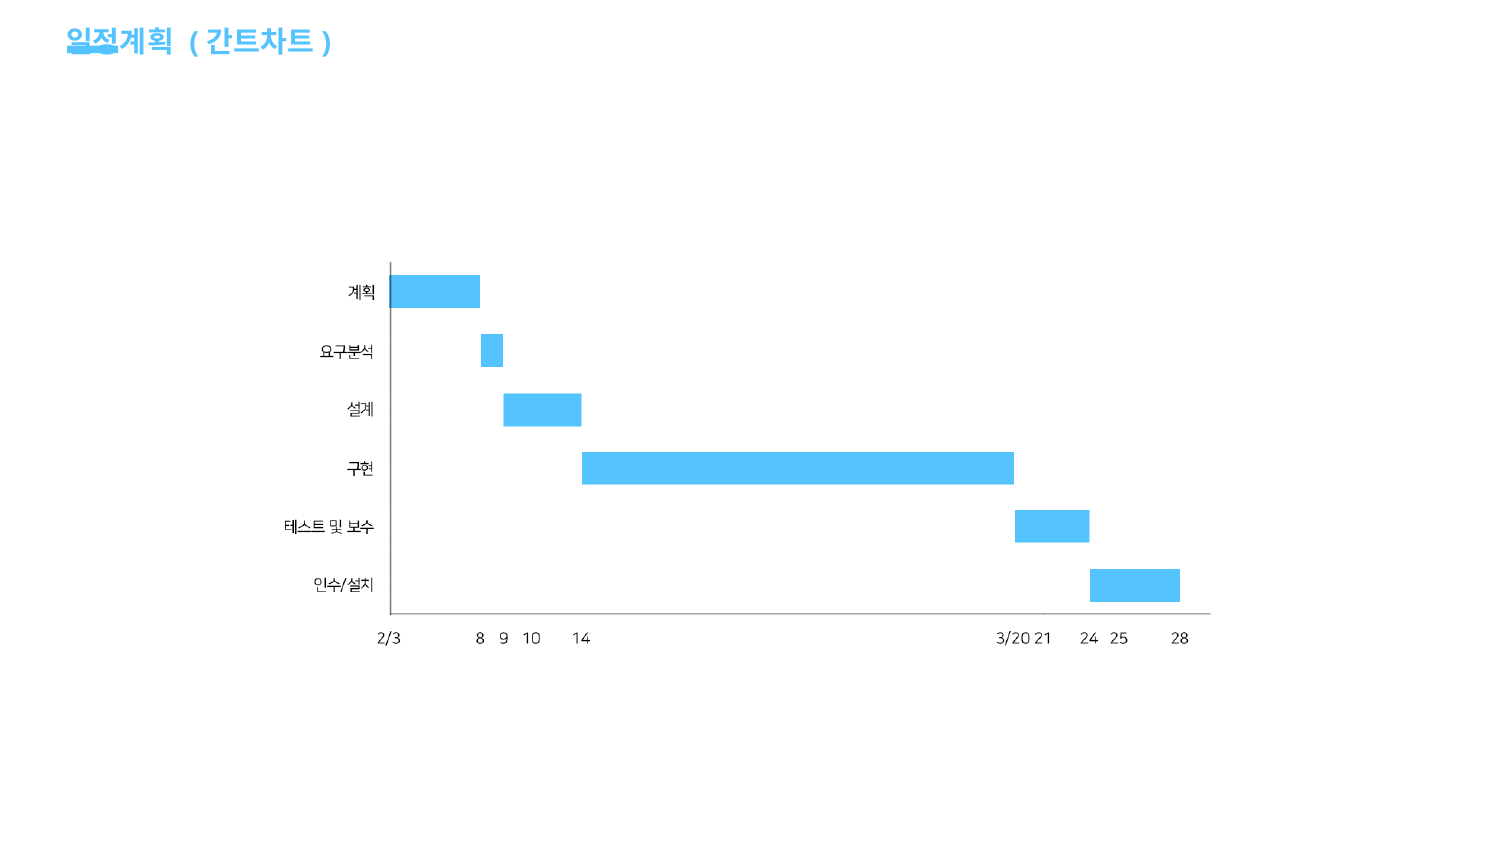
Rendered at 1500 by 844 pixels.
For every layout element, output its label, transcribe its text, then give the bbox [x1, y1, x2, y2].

text_box 일정계획 (간트차트) [51, 2, 1449, 149]
text_box [65, 44, 120, 55]
picture [269, 242, 1231, 672]
